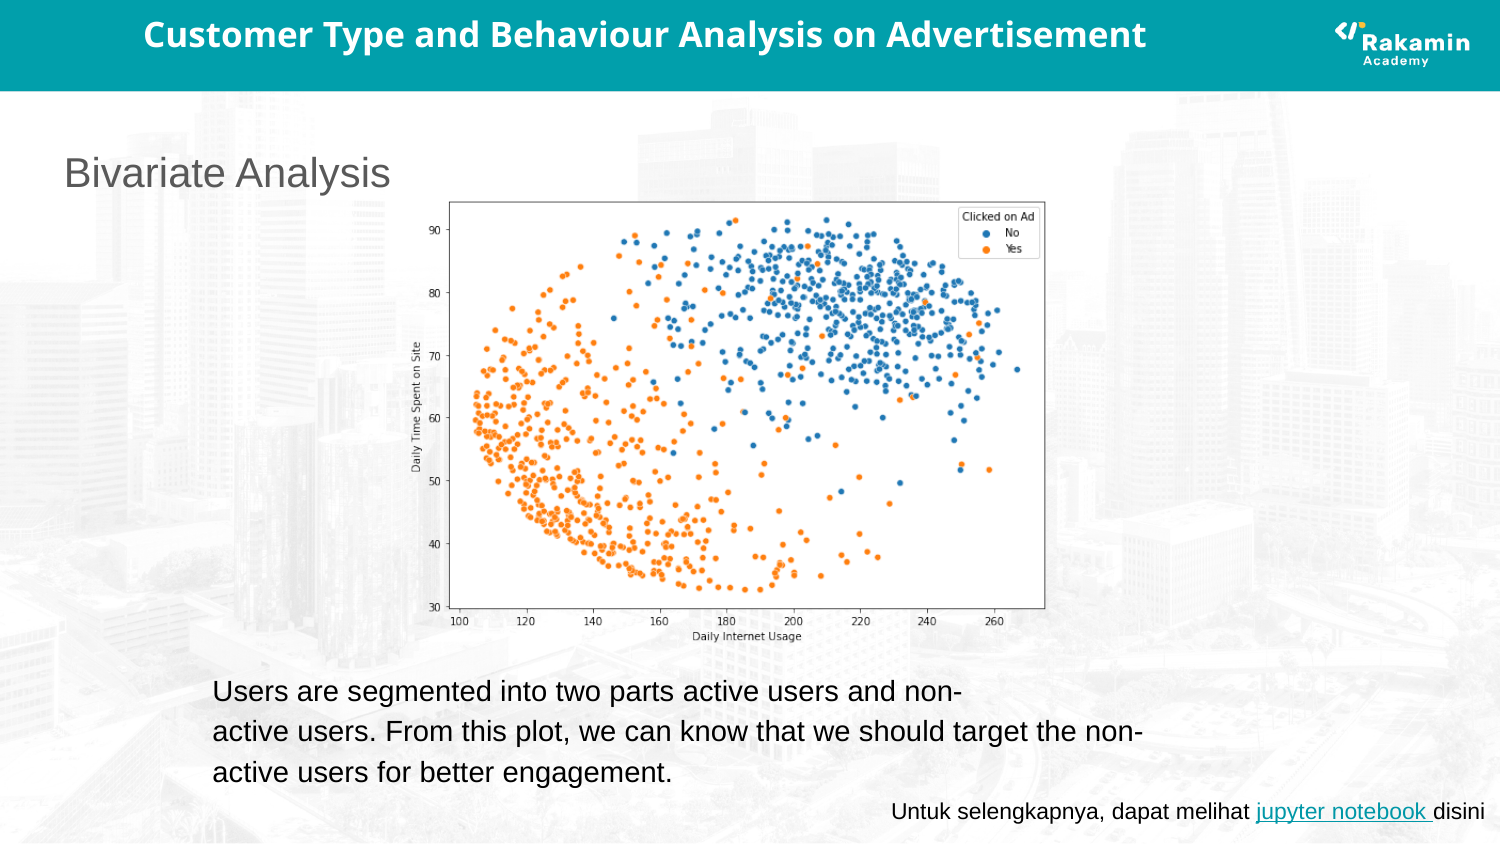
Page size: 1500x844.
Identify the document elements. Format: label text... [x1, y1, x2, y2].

picture [0, 0, 1500, 844]
list Bivariate Analysis [29, 123, 1428, 182]
title Customer Type and Behaviour Analysis on Advertisement [0, 0, 1291, 92]
text_box Users are segmented into two parts active users and non-active users. From this plot, we can know that we should target the non-active users for better engagement. [178, 652, 1398, 789]
text_box Untuk selengkapnya, dapat melihat jupyter notebook disini [763, 782, 1500, 838]
